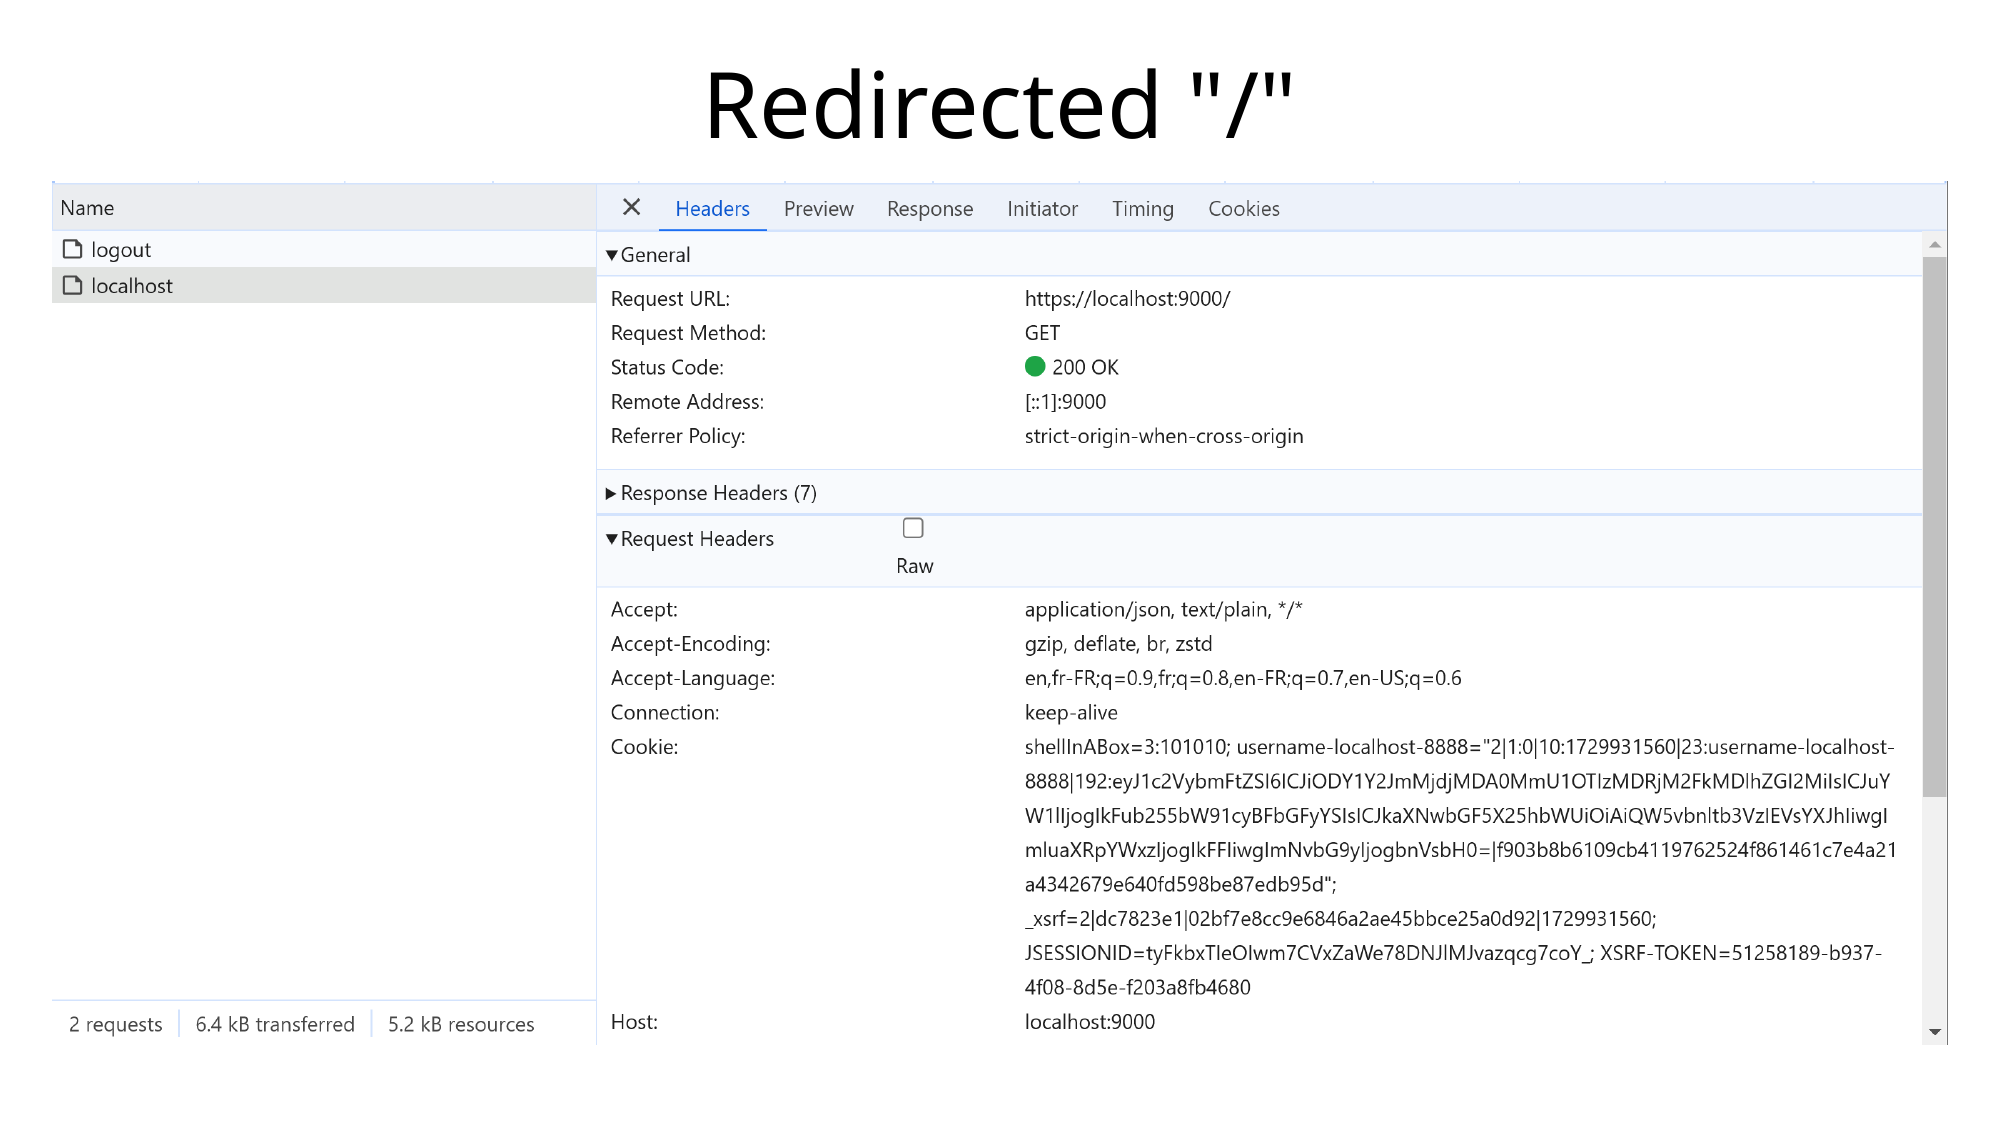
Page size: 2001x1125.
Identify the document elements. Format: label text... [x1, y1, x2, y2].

picture [52, 181, 1948, 1046]
title Redirected "/" [137, 0, 1863, 181]
